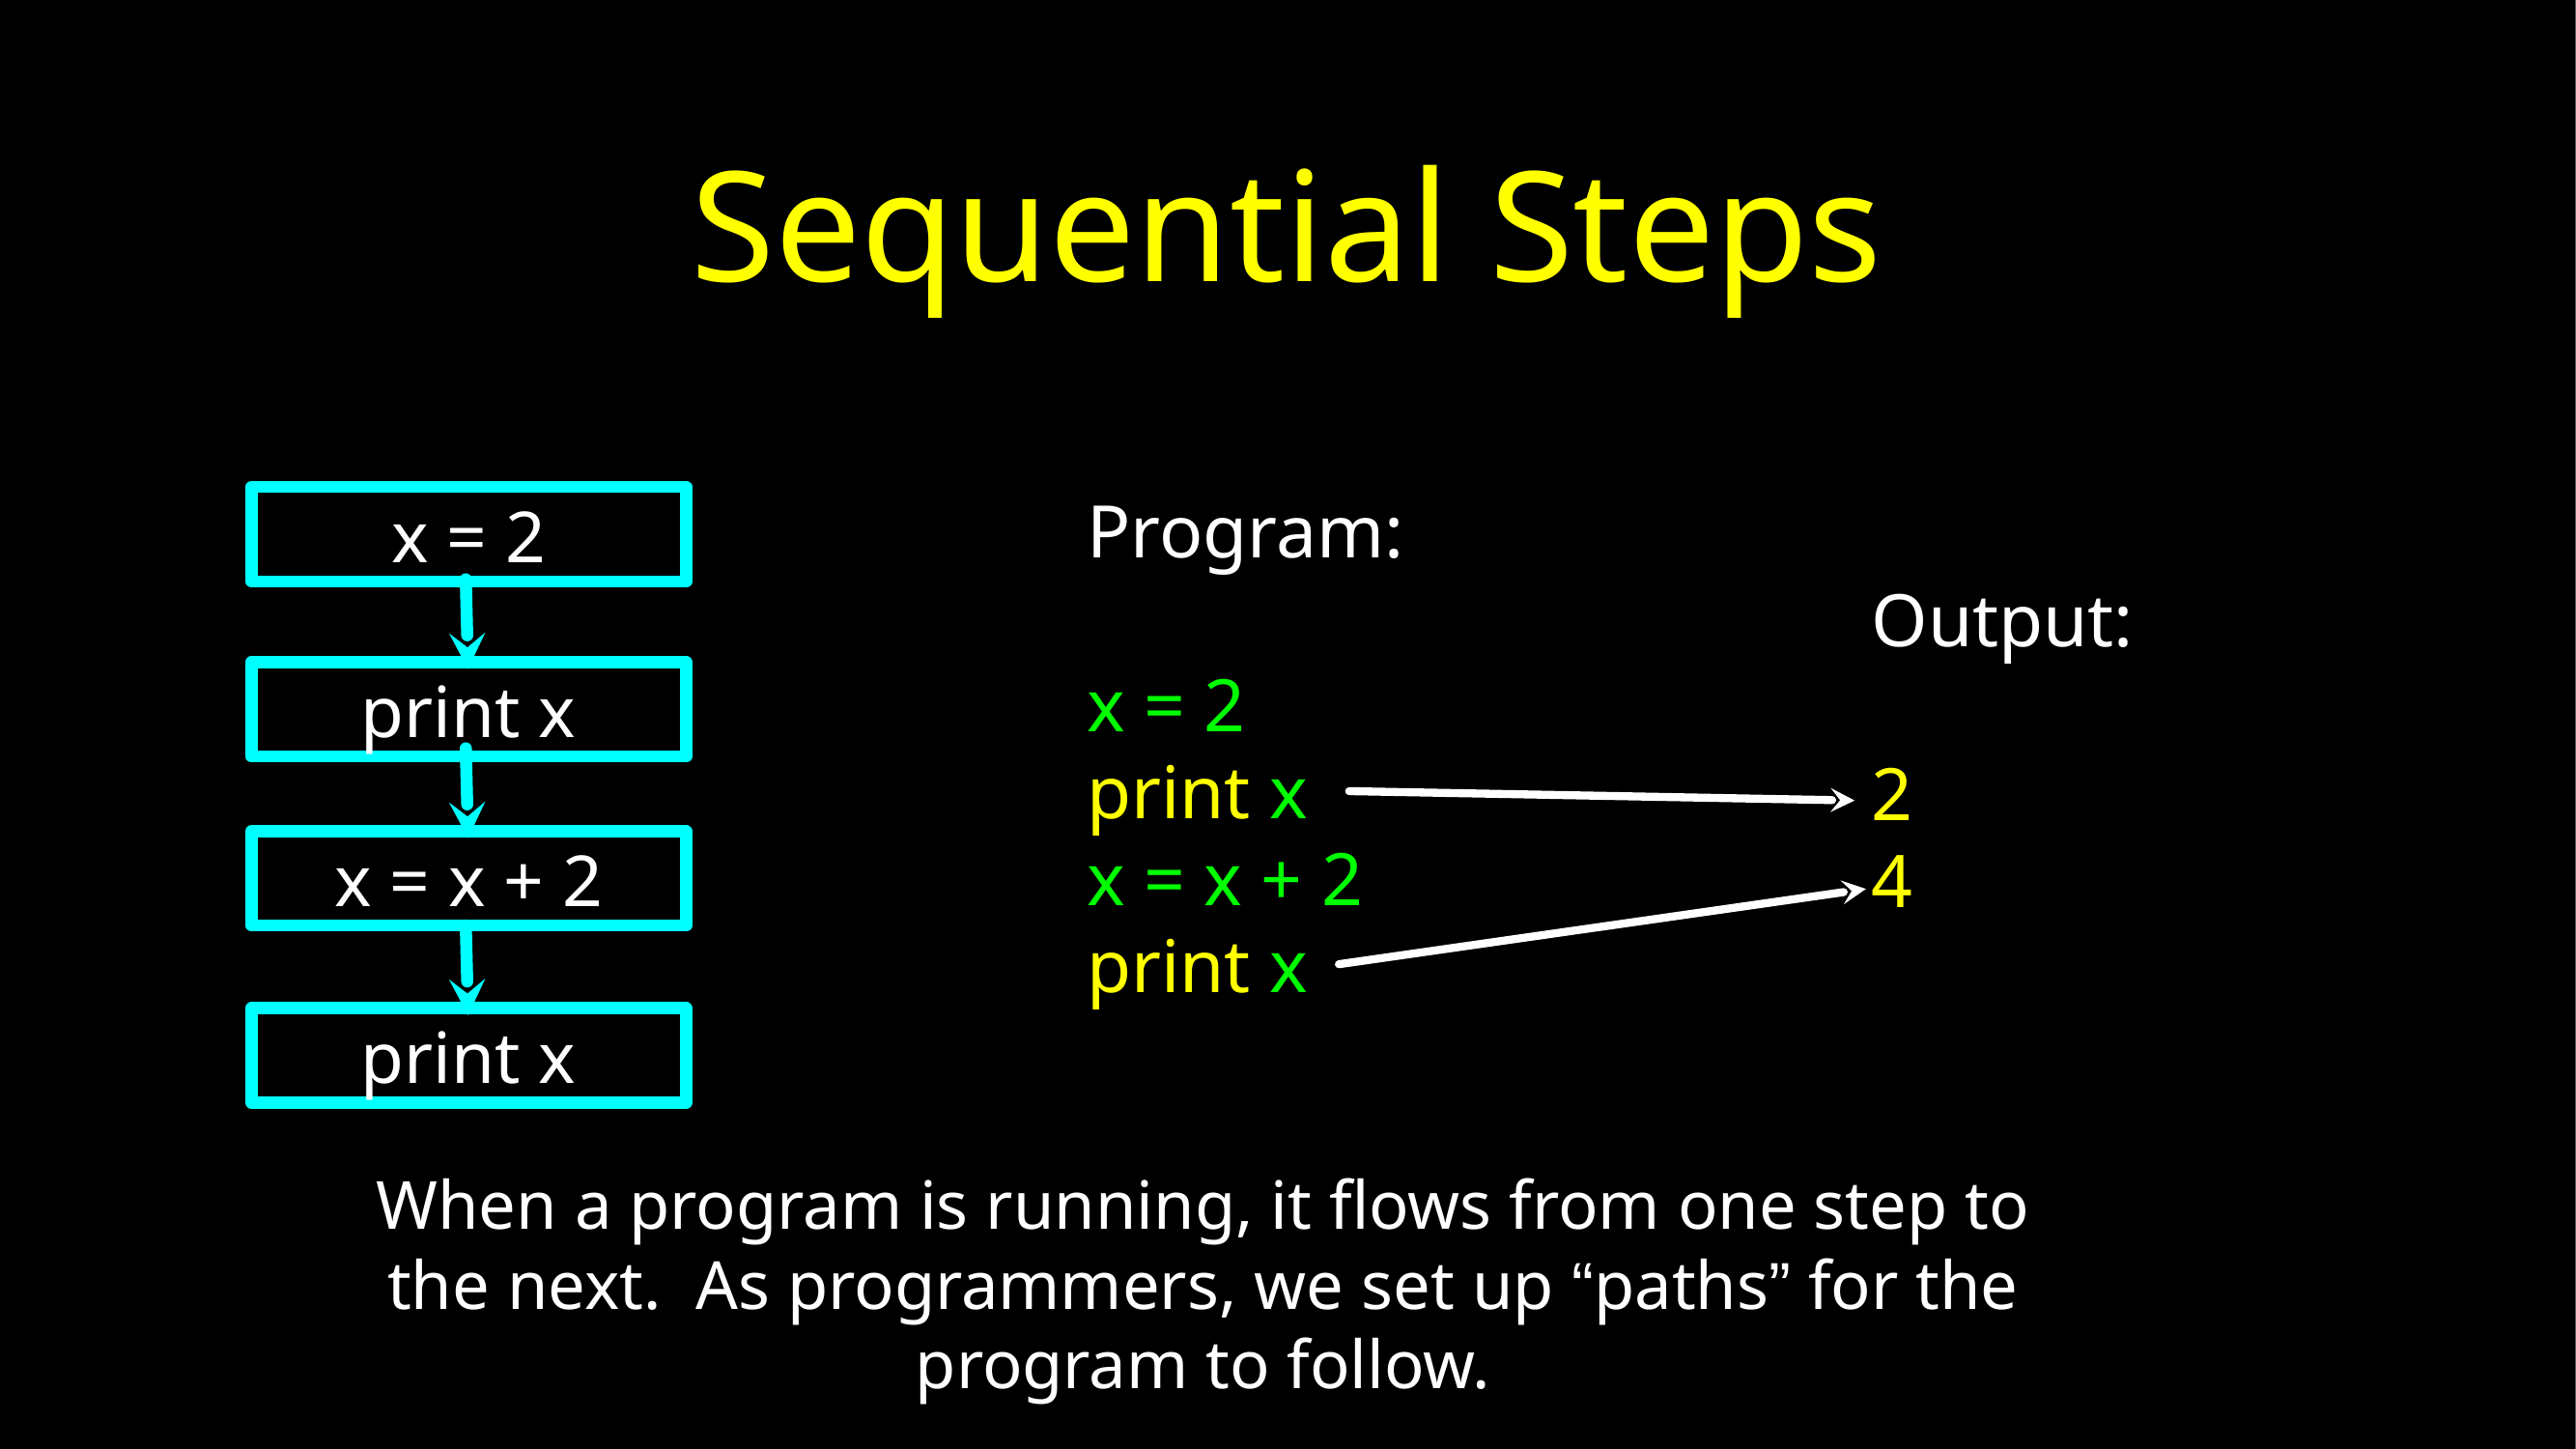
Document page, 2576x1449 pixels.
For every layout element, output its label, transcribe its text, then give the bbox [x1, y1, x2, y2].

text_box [465, 748, 468, 838]
text_box print x [251, 662, 687, 757]
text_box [465, 924, 468, 1016]
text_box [1348, 790, 1855, 801]
text_box Program: x = 2 print x x = x + 2 print x [1087, 487, 1432, 1006]
text_box Output: 2 4 [1871, 579, 2188, 918]
text_box print x [251, 1008, 687, 1103]
title Sequential Steps [183, 38, 2391, 403]
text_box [465, 579, 468, 669]
text_box When a program is running, it flows from one step to the next. As programmers, we set up “paths” for the program to follow. [325, 1197, 2081, 1367]
text_box x = 2 [251, 487, 687, 582]
text_box x = x + 2 [251, 831, 687, 926]
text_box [1338, 888, 1867, 965]
